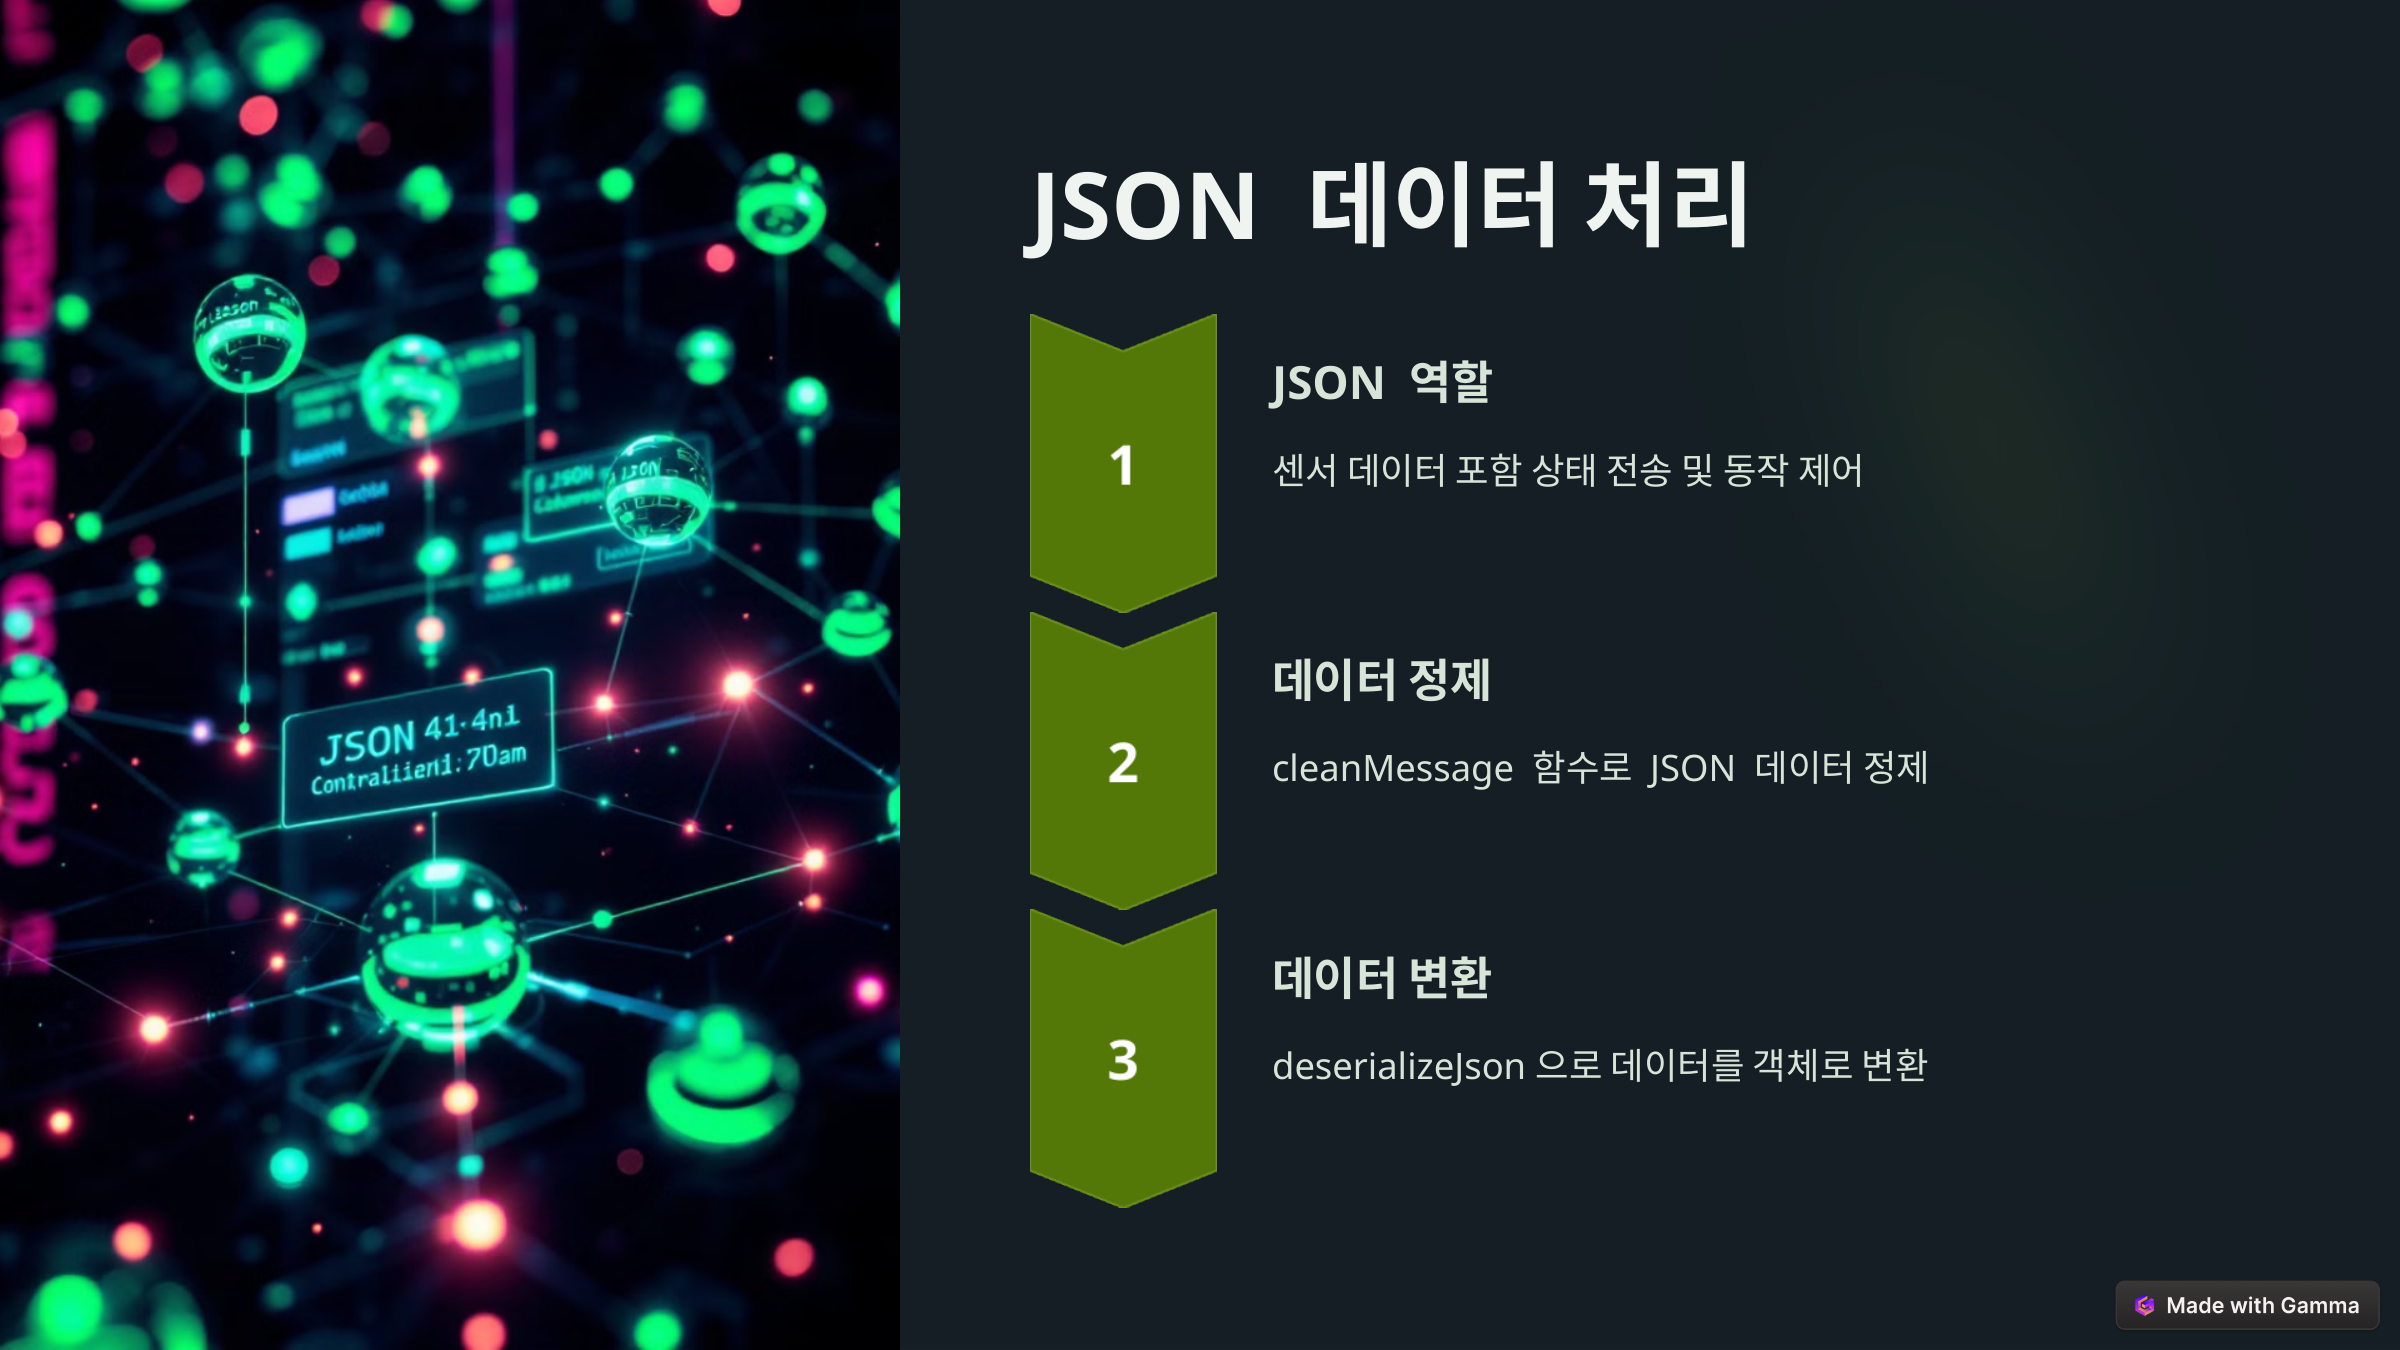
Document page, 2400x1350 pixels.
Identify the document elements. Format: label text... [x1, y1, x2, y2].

text_box JSON 데이터 처리 [1030, 142, 1961, 259]
picture [2106, 1271, 2389, 1339]
text_box JSON 역할 [1271, 351, 1738, 410]
text_box 데이터 변환 [1271, 947, 1738, 1006]
text_box 센서 데이터 포함 상태 전송 및 동작 제어 [1272, 432, 2270, 492]
text_box deserializeJson으로 데이터를 객체로 변환 [1272, 1027, 2270, 1087]
text_box cleanMessage 함수로 JSON 데이터 정제 [1272, 729, 2270, 790]
picture [0, 0, 900, 1350]
text_box 데이터 정제 [1271, 649, 1738, 708]
picture [1030, 314, 1217, 1208]
picture [895, 1046, 900, 1058]
